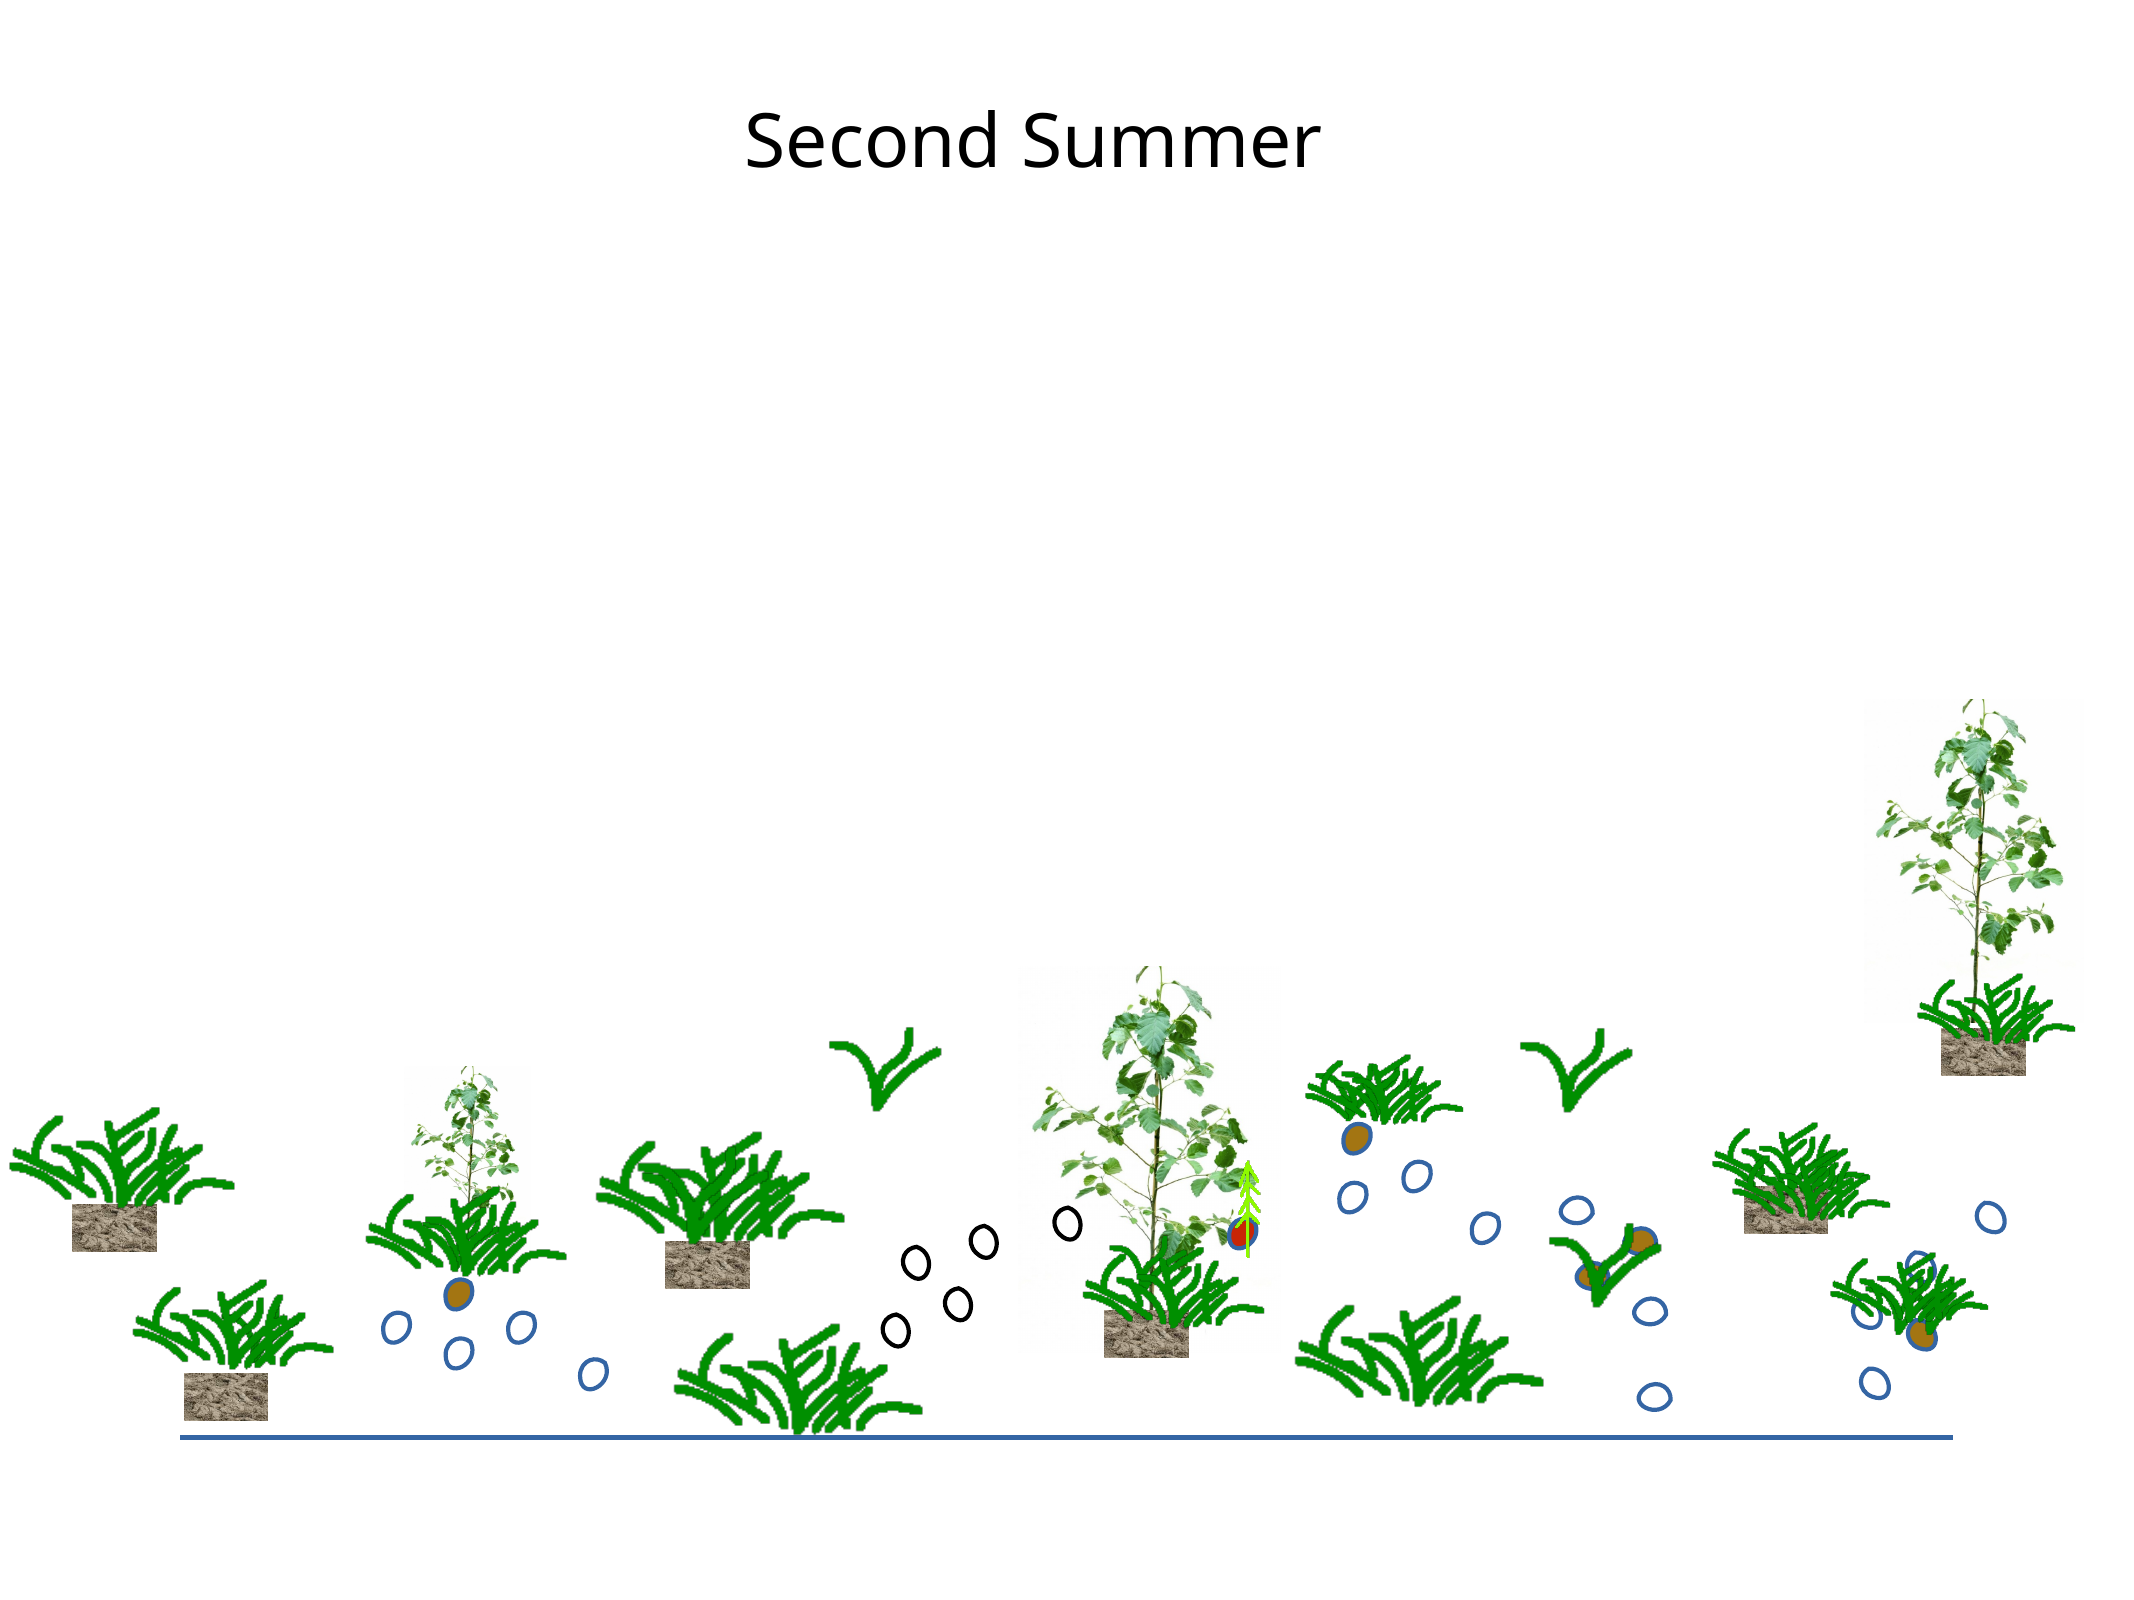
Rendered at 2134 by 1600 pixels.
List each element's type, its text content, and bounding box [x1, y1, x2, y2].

text_box [1344, 1148, 1366, 1154]
text_box [580, 1359, 607, 1390]
text_box [1638, 1384, 1671, 1410]
text_box [508, 1312, 535, 1343]
text_box [1339, 1182, 1367, 1213]
picture [1863, 699, 2089, 1076]
picture [102, 1004, 959, 1421]
text_box [383, 1312, 410, 1343]
text_box [1976, 1202, 2005, 1233]
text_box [875, 1203, 1089, 1351]
picture [1498, 1005, 1650, 1137]
picture [1806, 1248, 2002, 1352]
text_box Second Summer [736, 84, 1351, 191]
picture [0, 1101, 253, 1252]
text_box [1403, 1161, 1431, 1192]
text_box [1471, 1213, 1500, 1244]
text_box [445, 1338, 473, 1369]
text_box [1860, 1368, 1889, 1399]
picture [1687, 1117, 1903, 1234]
text_box [445, 1296, 472, 1310]
picture [636, 1317, 943, 1448]
picture [1018, 966, 1679, 1420]
